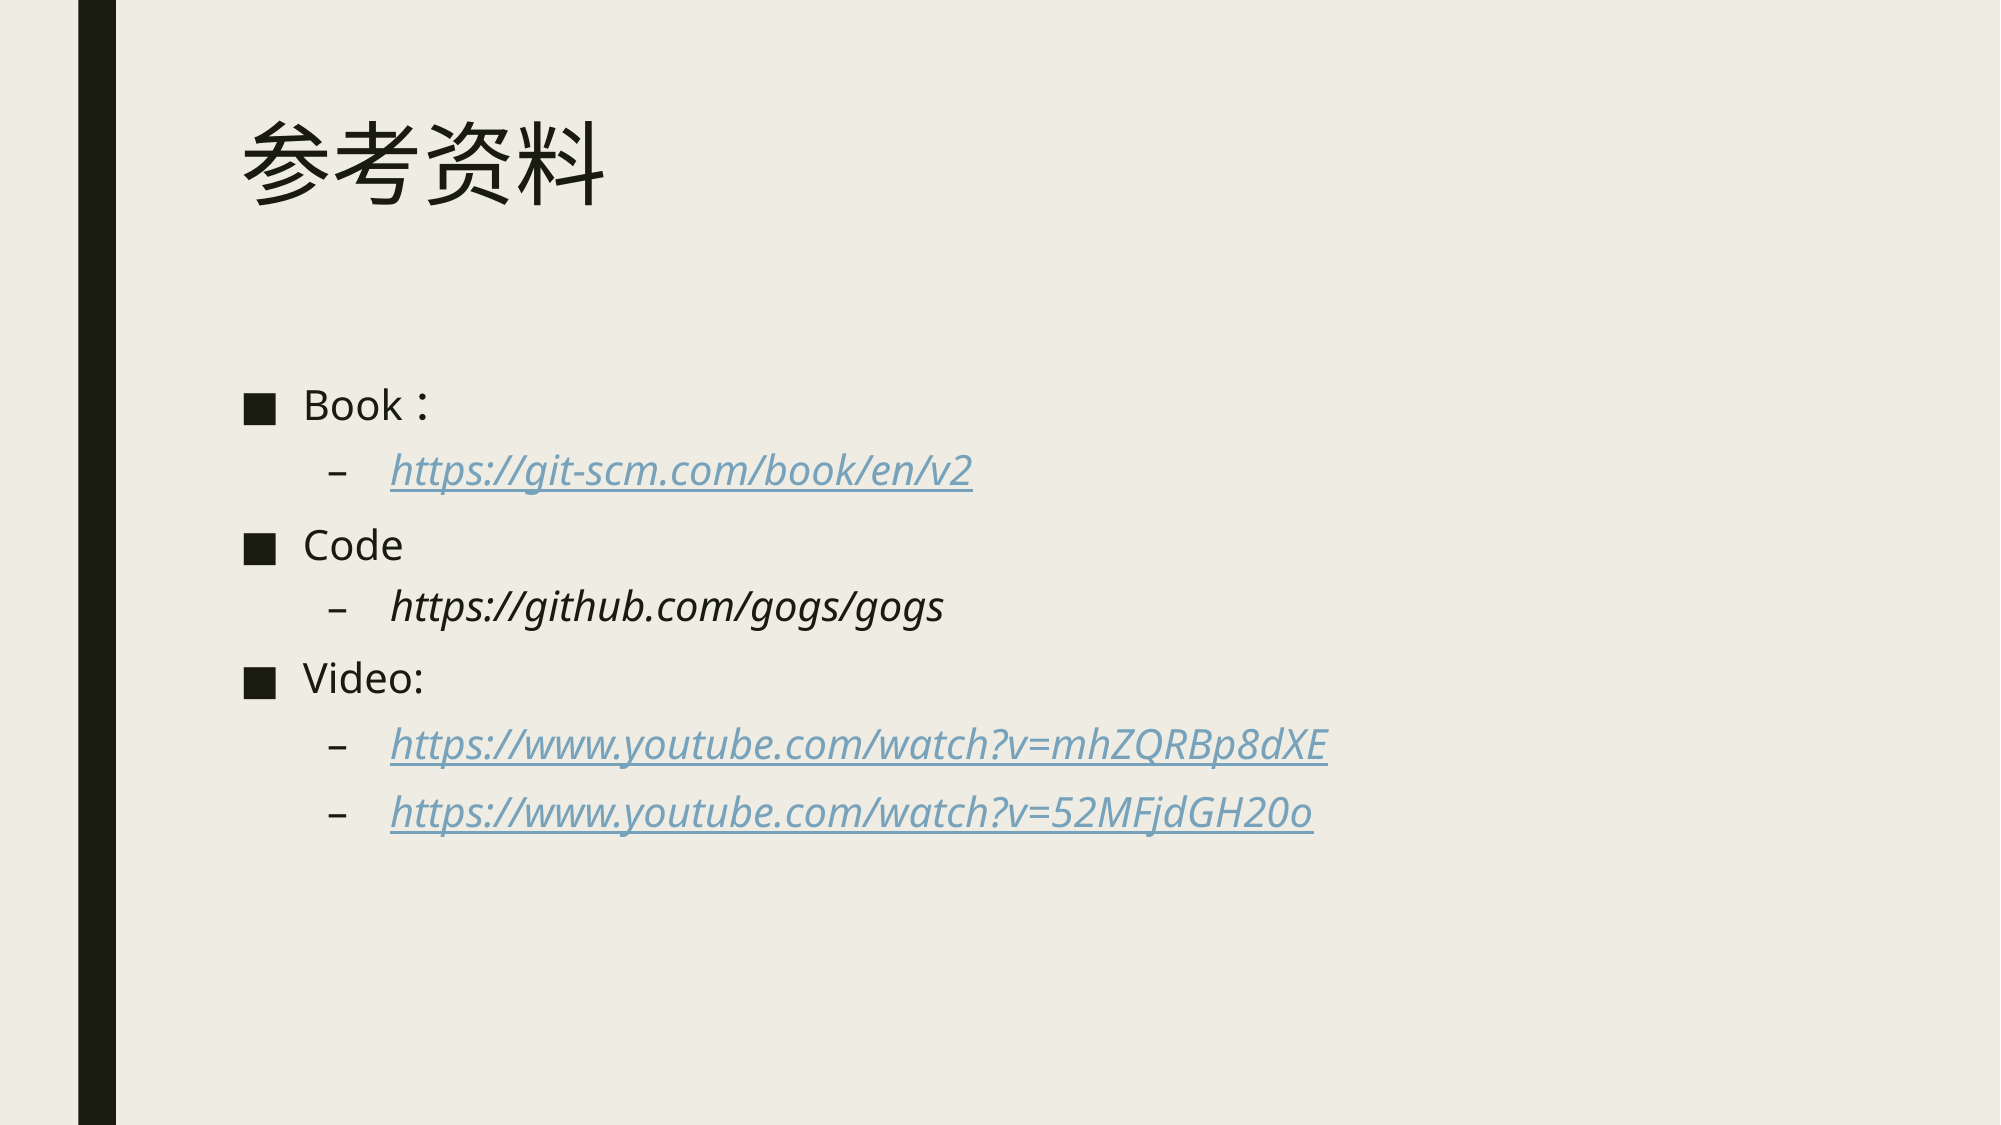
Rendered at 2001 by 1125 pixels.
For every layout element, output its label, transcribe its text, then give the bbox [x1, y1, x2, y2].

list Book： https://git-scm.com/book/en/v2 Code https://github.com/gogs/gogs Video: https://www.youtube.com/watch?v=mhZQRBp8dXE https://www.youtube.com/watch?v=52MFjdGH20o [225, 375, 1800, 963]
title 参考资料 [225, 112, 1800, 357]
